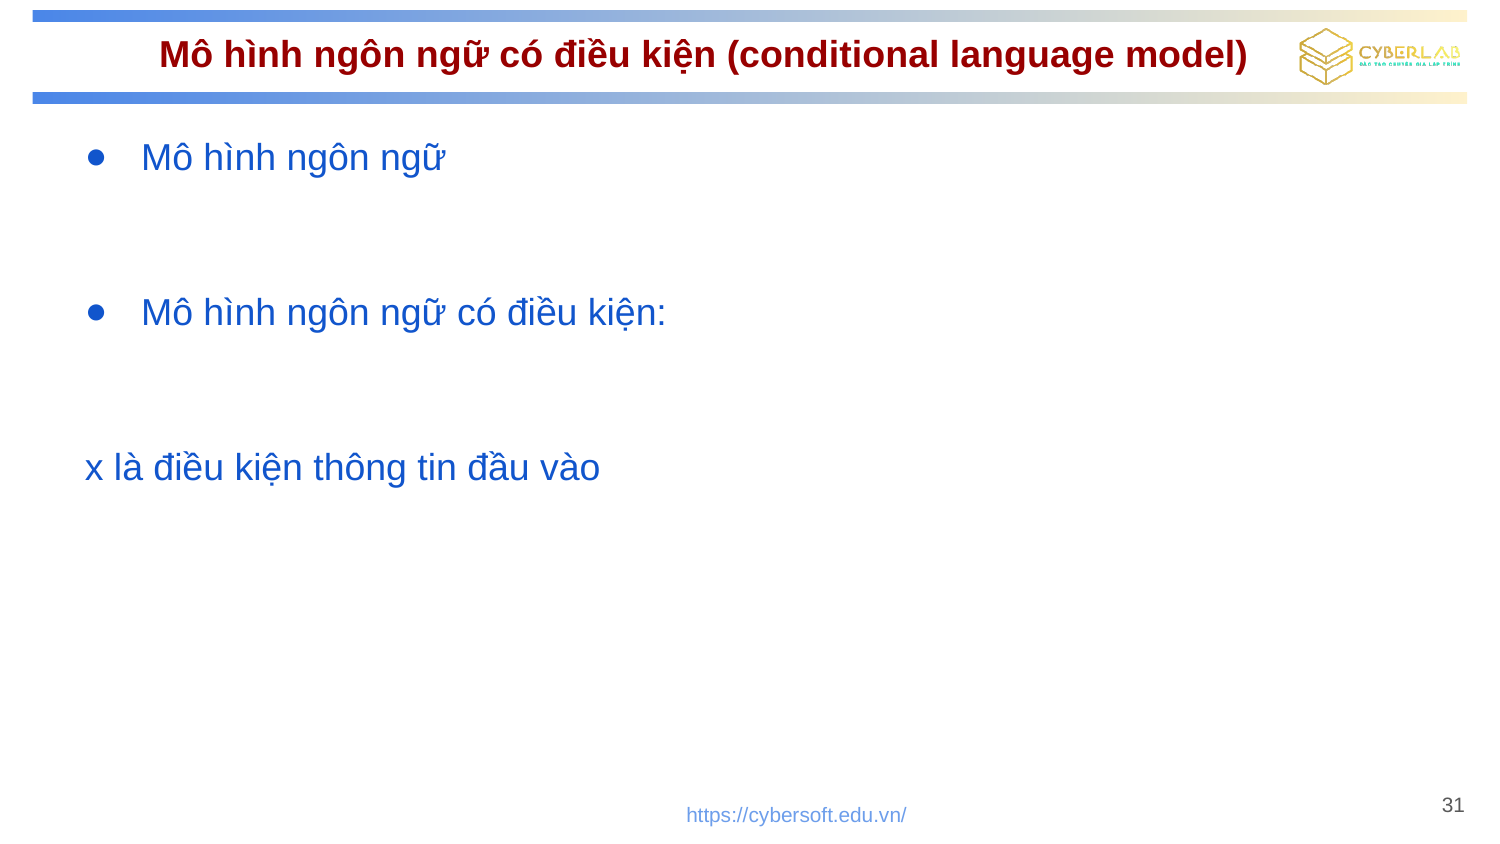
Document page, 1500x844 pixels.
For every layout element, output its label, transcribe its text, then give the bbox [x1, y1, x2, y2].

picture [1449, 28, 1468, 85]
slide_number 31 [1389, 782, 1480, 830]
title Mô hình ngôn ngữ có điều kiện (conditional language model) [144, 12, 1449, 93]
